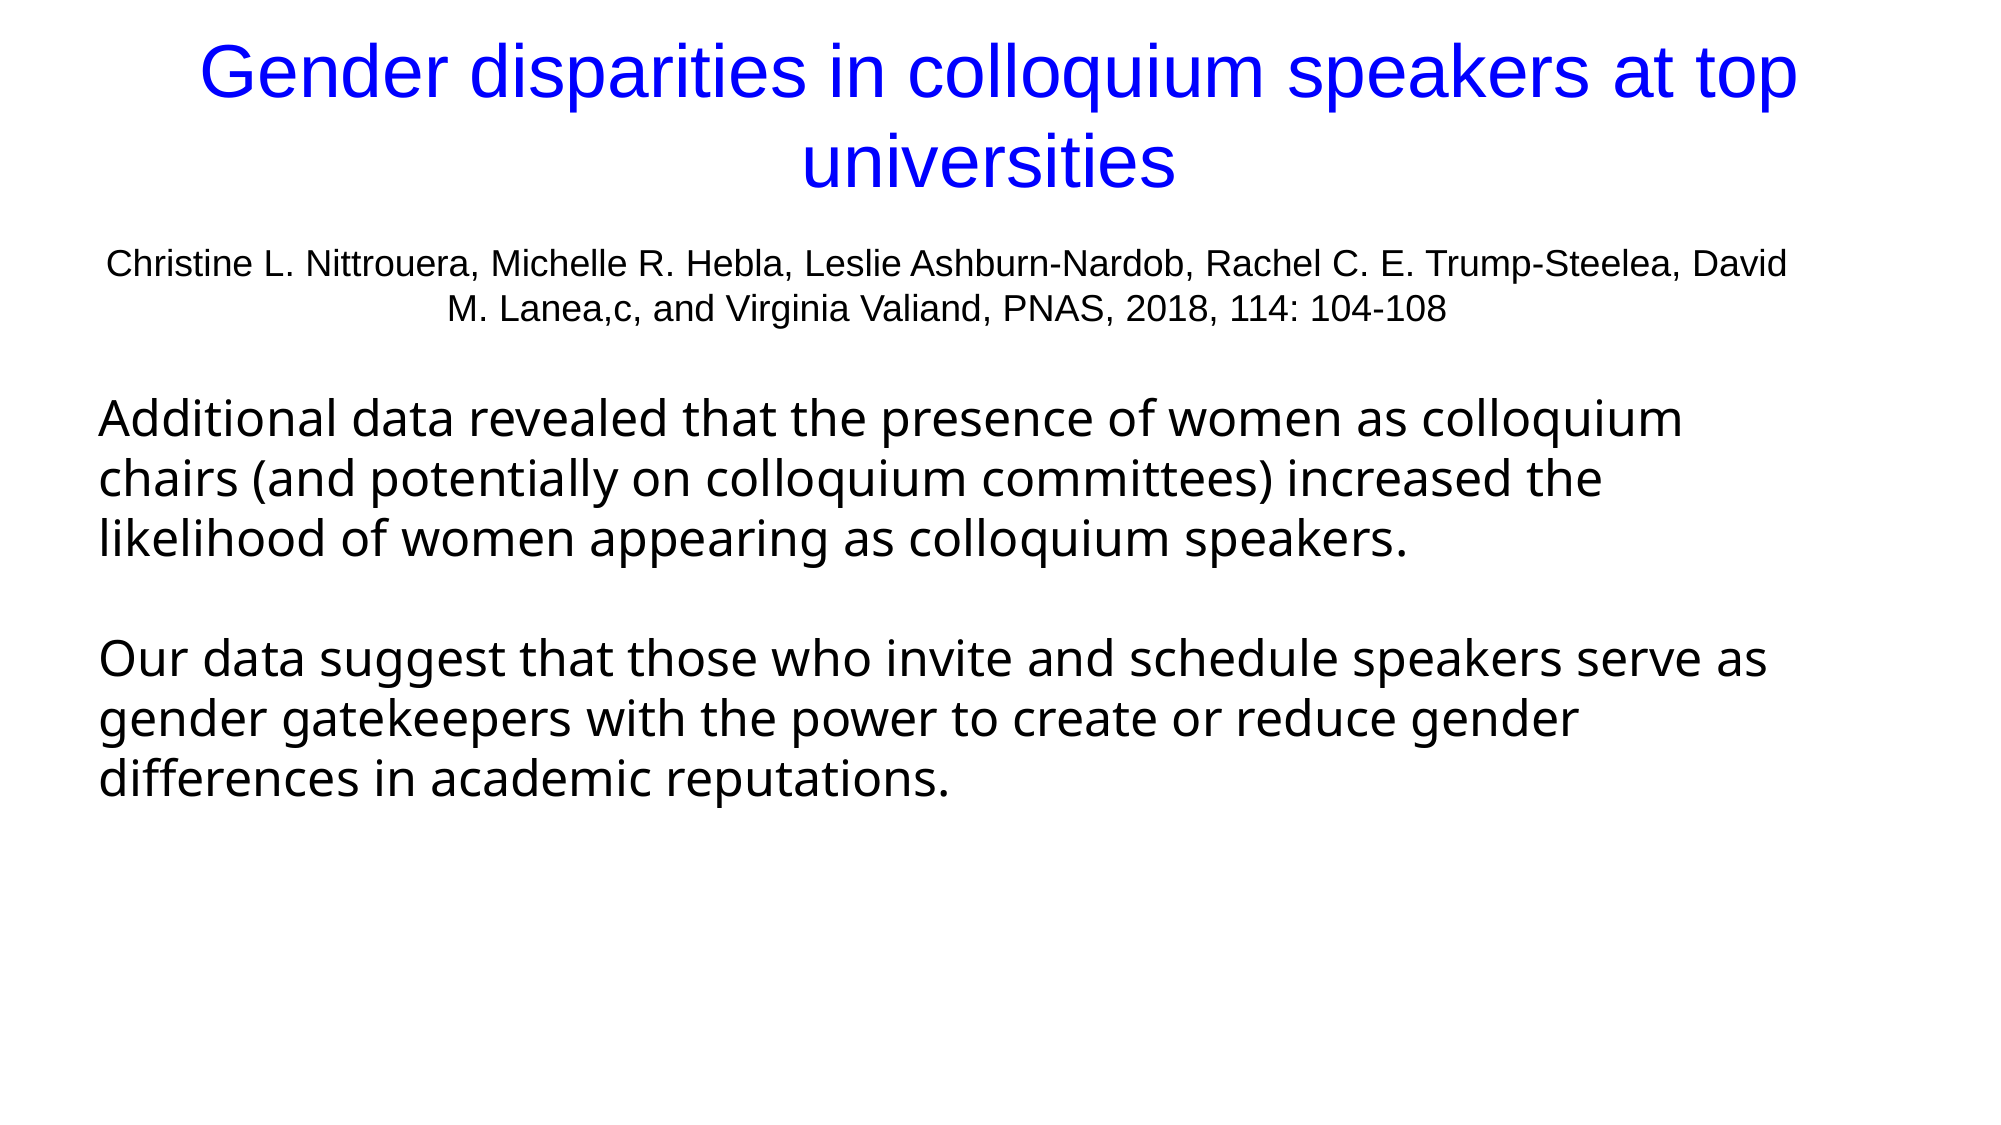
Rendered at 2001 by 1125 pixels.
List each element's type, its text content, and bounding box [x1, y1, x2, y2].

text_box Christine L. Nittrouera, Michelle R. Hebla, Leslie Ashburn-Nardob, Rachel C. E. Trump-Steelea, David M. Lanea,c, and Virginia Valiand, PNAS, 2018, 114: 104-108 [76, 232, 1818, 337]
text_box Additional data revealed that the presence of women as colloquium chairs (and potentially on colloquium committees) increased the likelihood of women appearing as colloquium speakers. Our data suggest that those who invite and schedule speakers serve as gender gatekeepers with the power to create or reduce gender differences in academic reputations. [83, 378, 1818, 814]
text_box Gender disparities in colloquium speakers at top universities [113, 14, 1887, 210]
